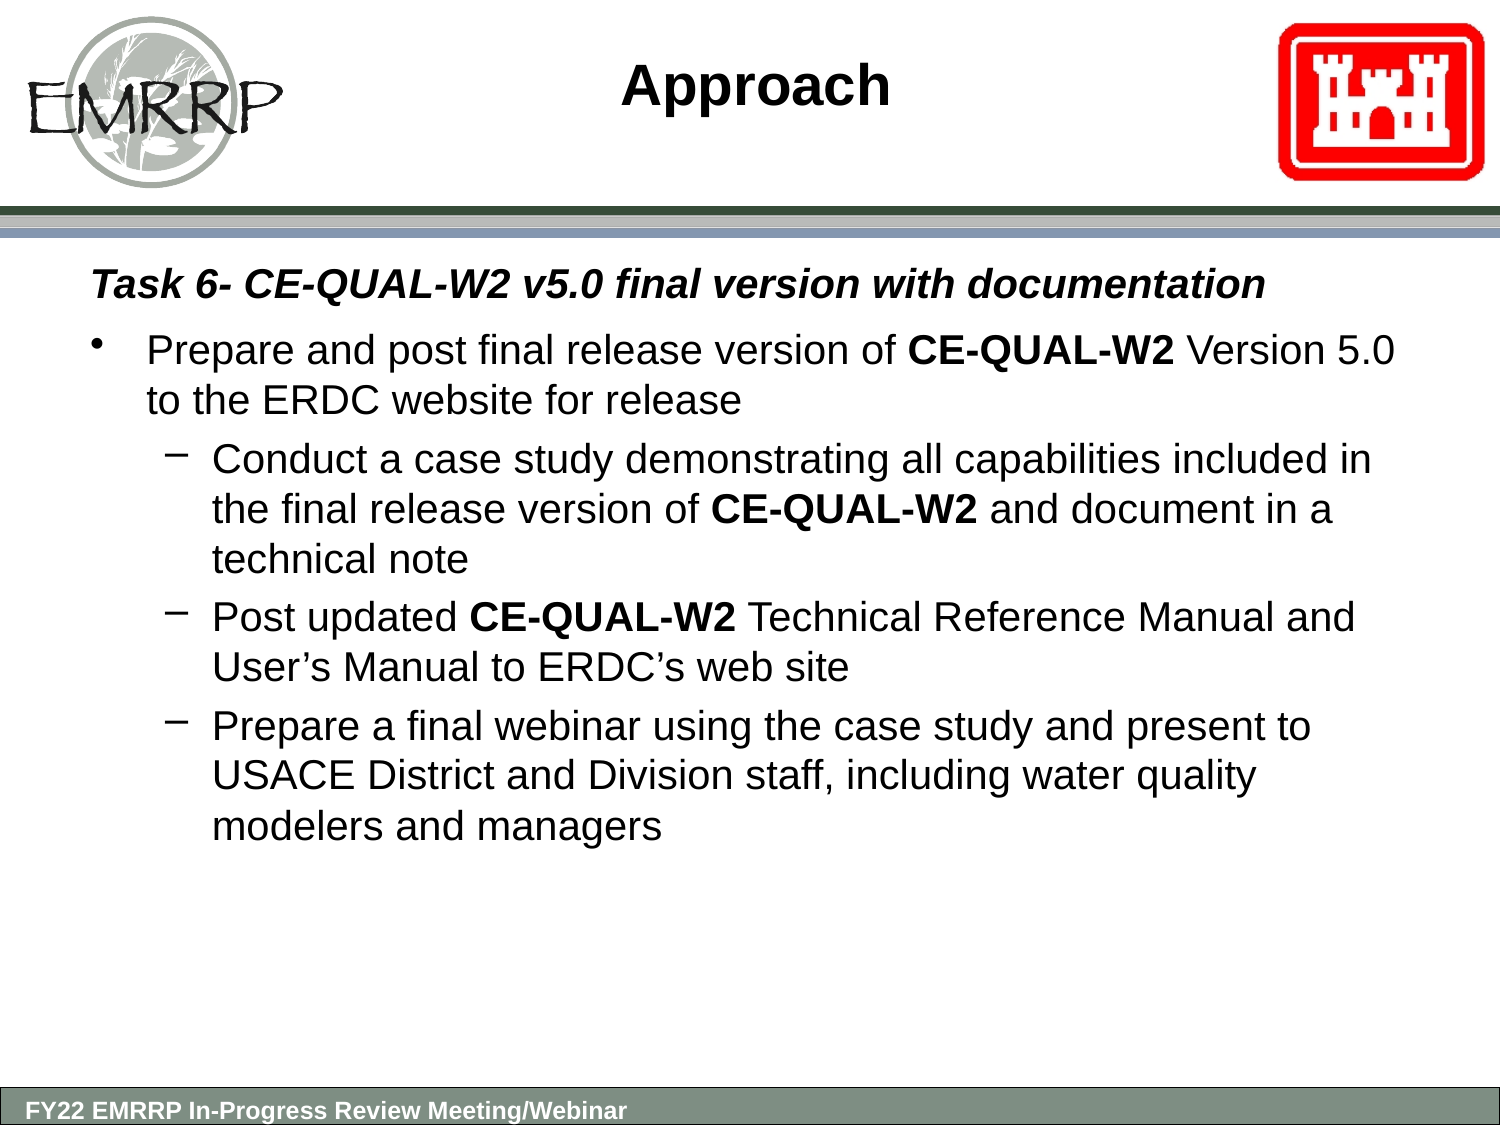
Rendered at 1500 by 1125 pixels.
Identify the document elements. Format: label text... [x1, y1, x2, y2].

picture [0, 206, 1500, 238]
list Prepare and post final release version of CE-QUAL-W2 Version 5.0 to the ERDC website for release Conduct a case study demonstrating all capabilities included in the final release version of CE-QUAL-W2 and document in a technical note Post updated CE-QUAL-W2 Technical Reference Manual and User’s Manual to ERDC’s web site Prepare a final webinar using the case study and present to USACE District and Division staff, including water quality modelers and managers [74, 315, 1426, 1003]
picture [1275, 21, 1488, 183]
picture [24, 12, 285, 191]
title Approach [274, 26, 1238, 178]
text_box Task 6- CE-QUAL-W2 v5.0 final version with documentation [74, 249, 1425, 315]
